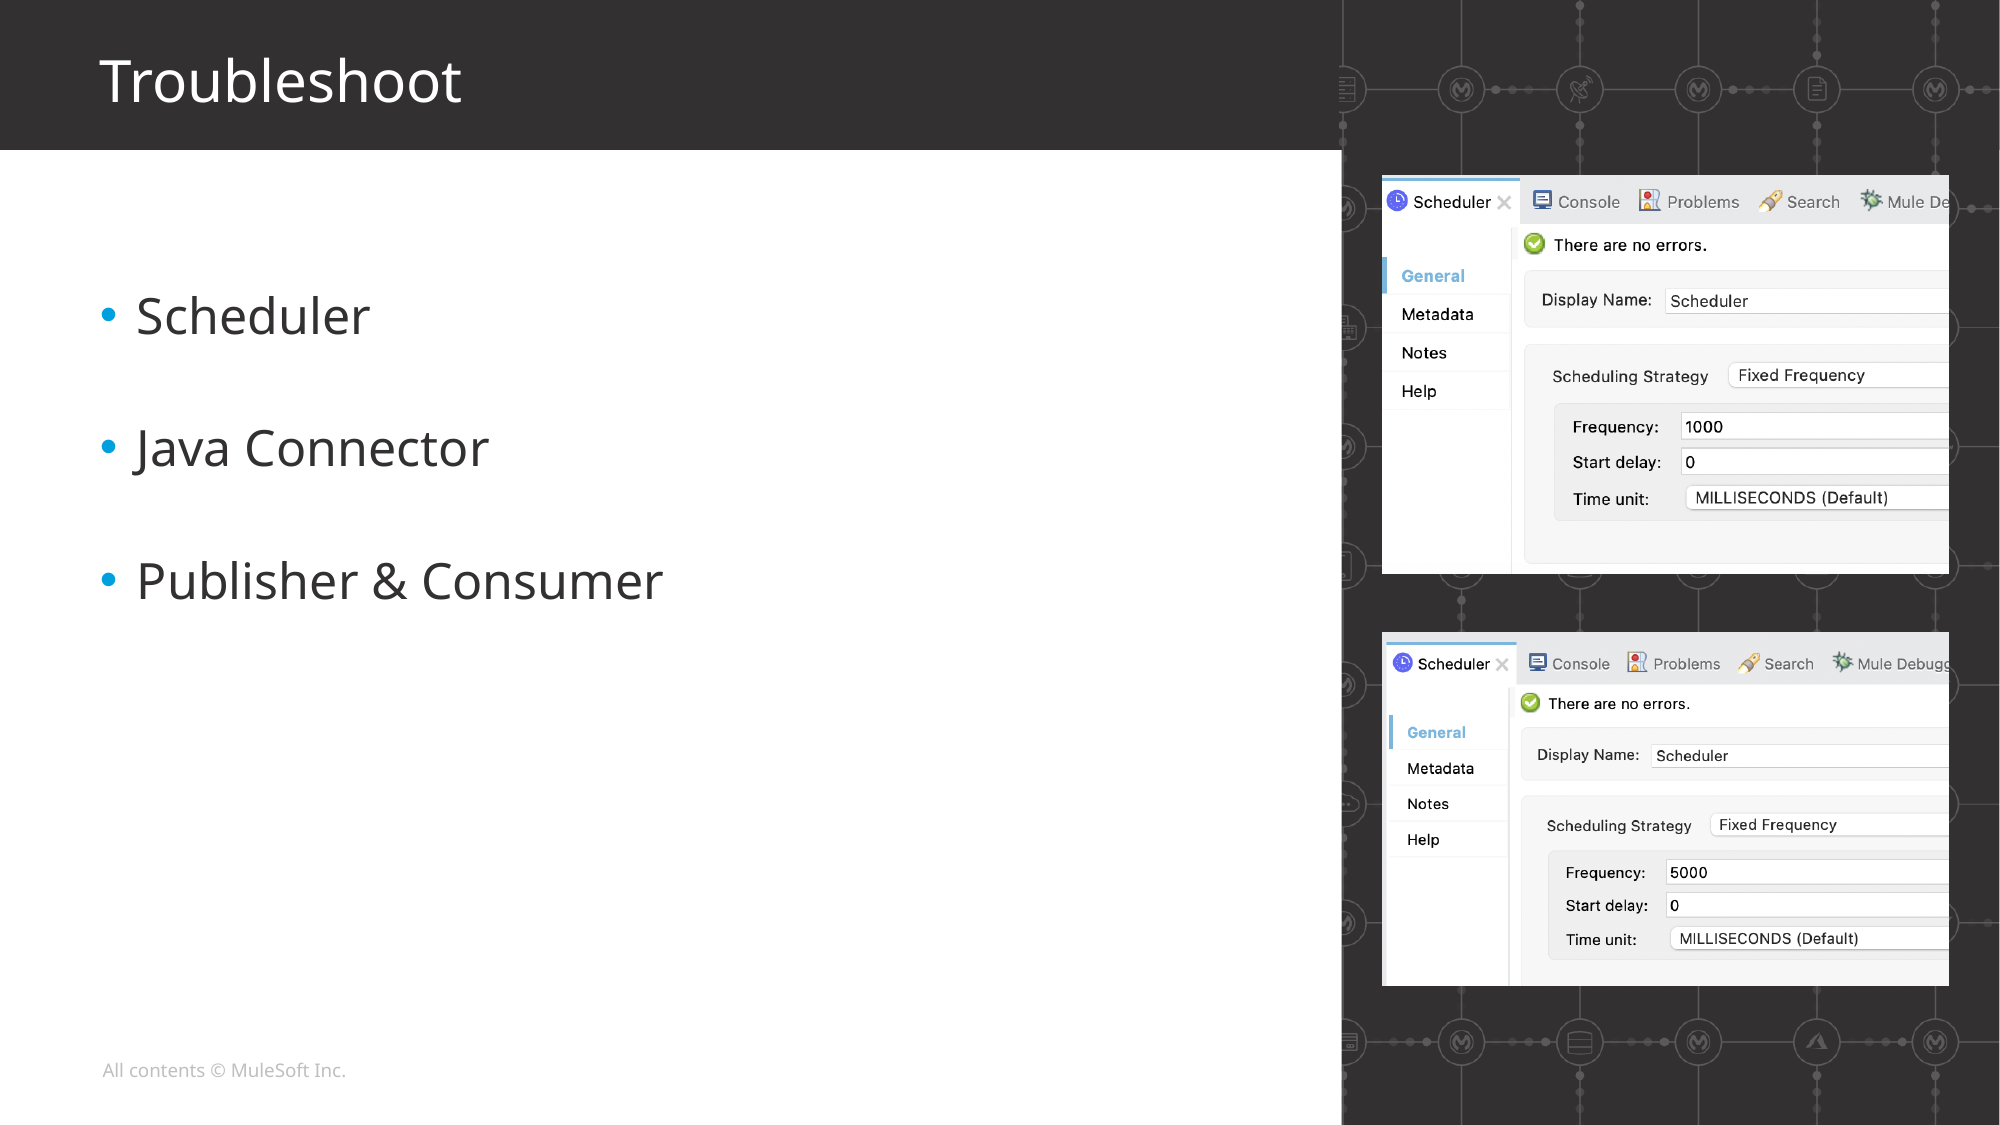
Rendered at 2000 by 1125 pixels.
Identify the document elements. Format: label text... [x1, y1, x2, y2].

picture [1382, 174, 1950, 574]
picture [1382, 632, 1950, 986]
text_box Publisher & Consumer [99, 549, 742, 626]
list Scheduler [99, 284, 422, 361]
text_box Java Connector [99, 416, 589, 494]
title Troubleshoot [99, 0, 1317, 148]
